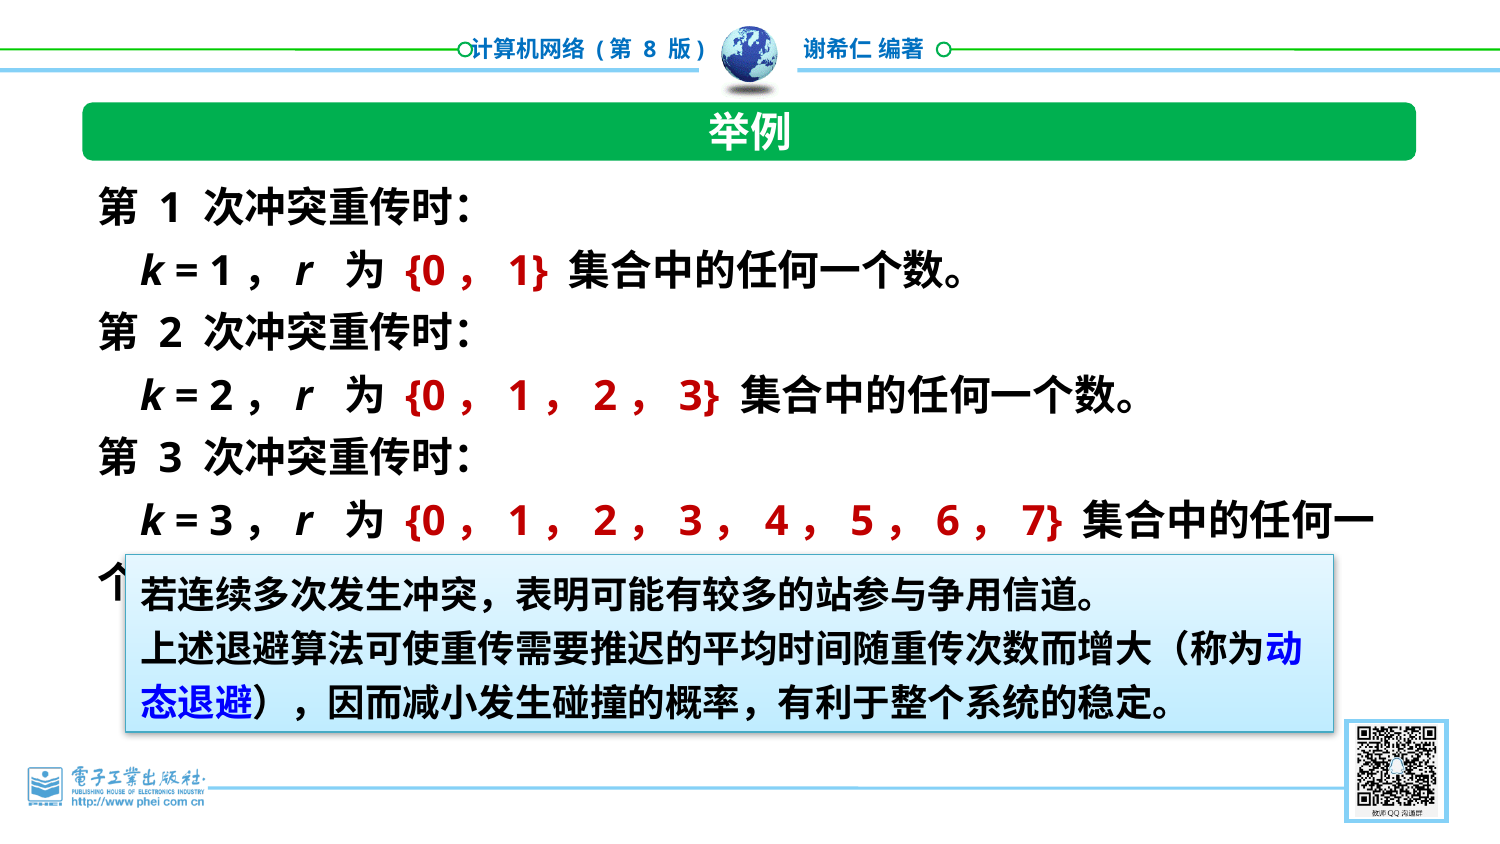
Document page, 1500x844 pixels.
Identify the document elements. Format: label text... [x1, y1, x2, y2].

text_box 举例 [125, 98, 1376, 164]
text_box 第 1 次冲突重传时： k = 1，r 为 {0，1} 集合中的任何一个数。 第 2 次冲突重传时： k = 2，r 为 {0，1，2，3} 集合中的任何一个数。 第 3 次冲突重传时： k = 3，r 为 {0，1，2，3，4，5，6，7} 集合中的任何一个数。 [82, 161, 1416, 614]
picture [23, 764, 208, 809]
text_box 若连续多次发生冲突，表明可能有较多的站参与争用信道。 上述退避算法可使重传需要推迟的平均时间随重传次数而增大（称为动态退避），因而减小发生碰撞的概率，有利于整个系统的稳定。 [125, 554, 1334, 733]
text_box [82, 102, 125, 161]
picture [1355, 724, 1438, 817]
text_box [1376, 102, 1417, 161]
picture [719, 24, 779, 98]
